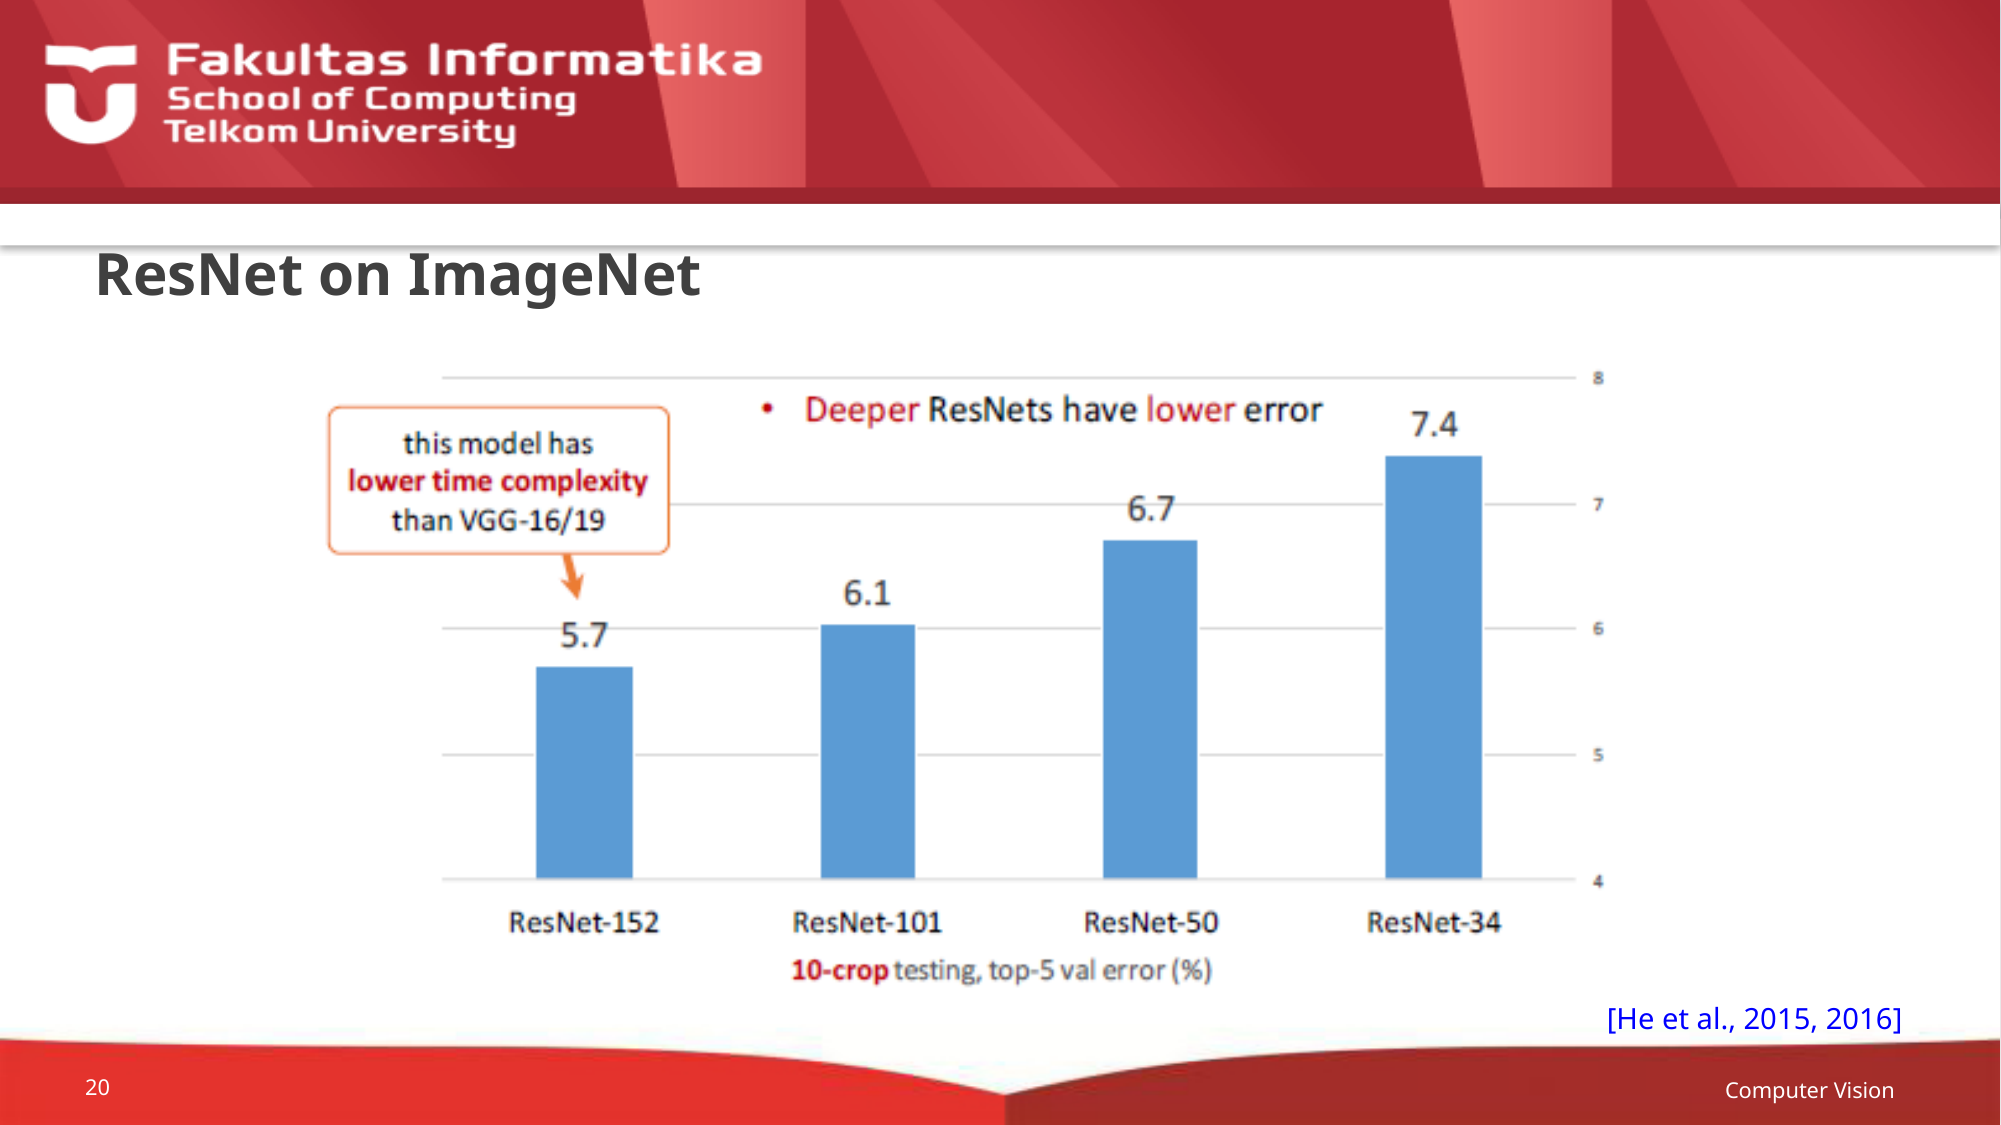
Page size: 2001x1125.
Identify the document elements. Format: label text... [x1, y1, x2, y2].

list Computer Vision [1185, 1058, 1911, 1119]
title ResNet on ImageNet [79, 219, 1901, 325]
slide_number 20 [85, 1058, 164, 1119]
picture [324, 360, 1614, 1000]
text_box [He et al., 2015, 2016] [1379, 992, 1918, 1043]
picture [0, 0, 2001, 1125]
